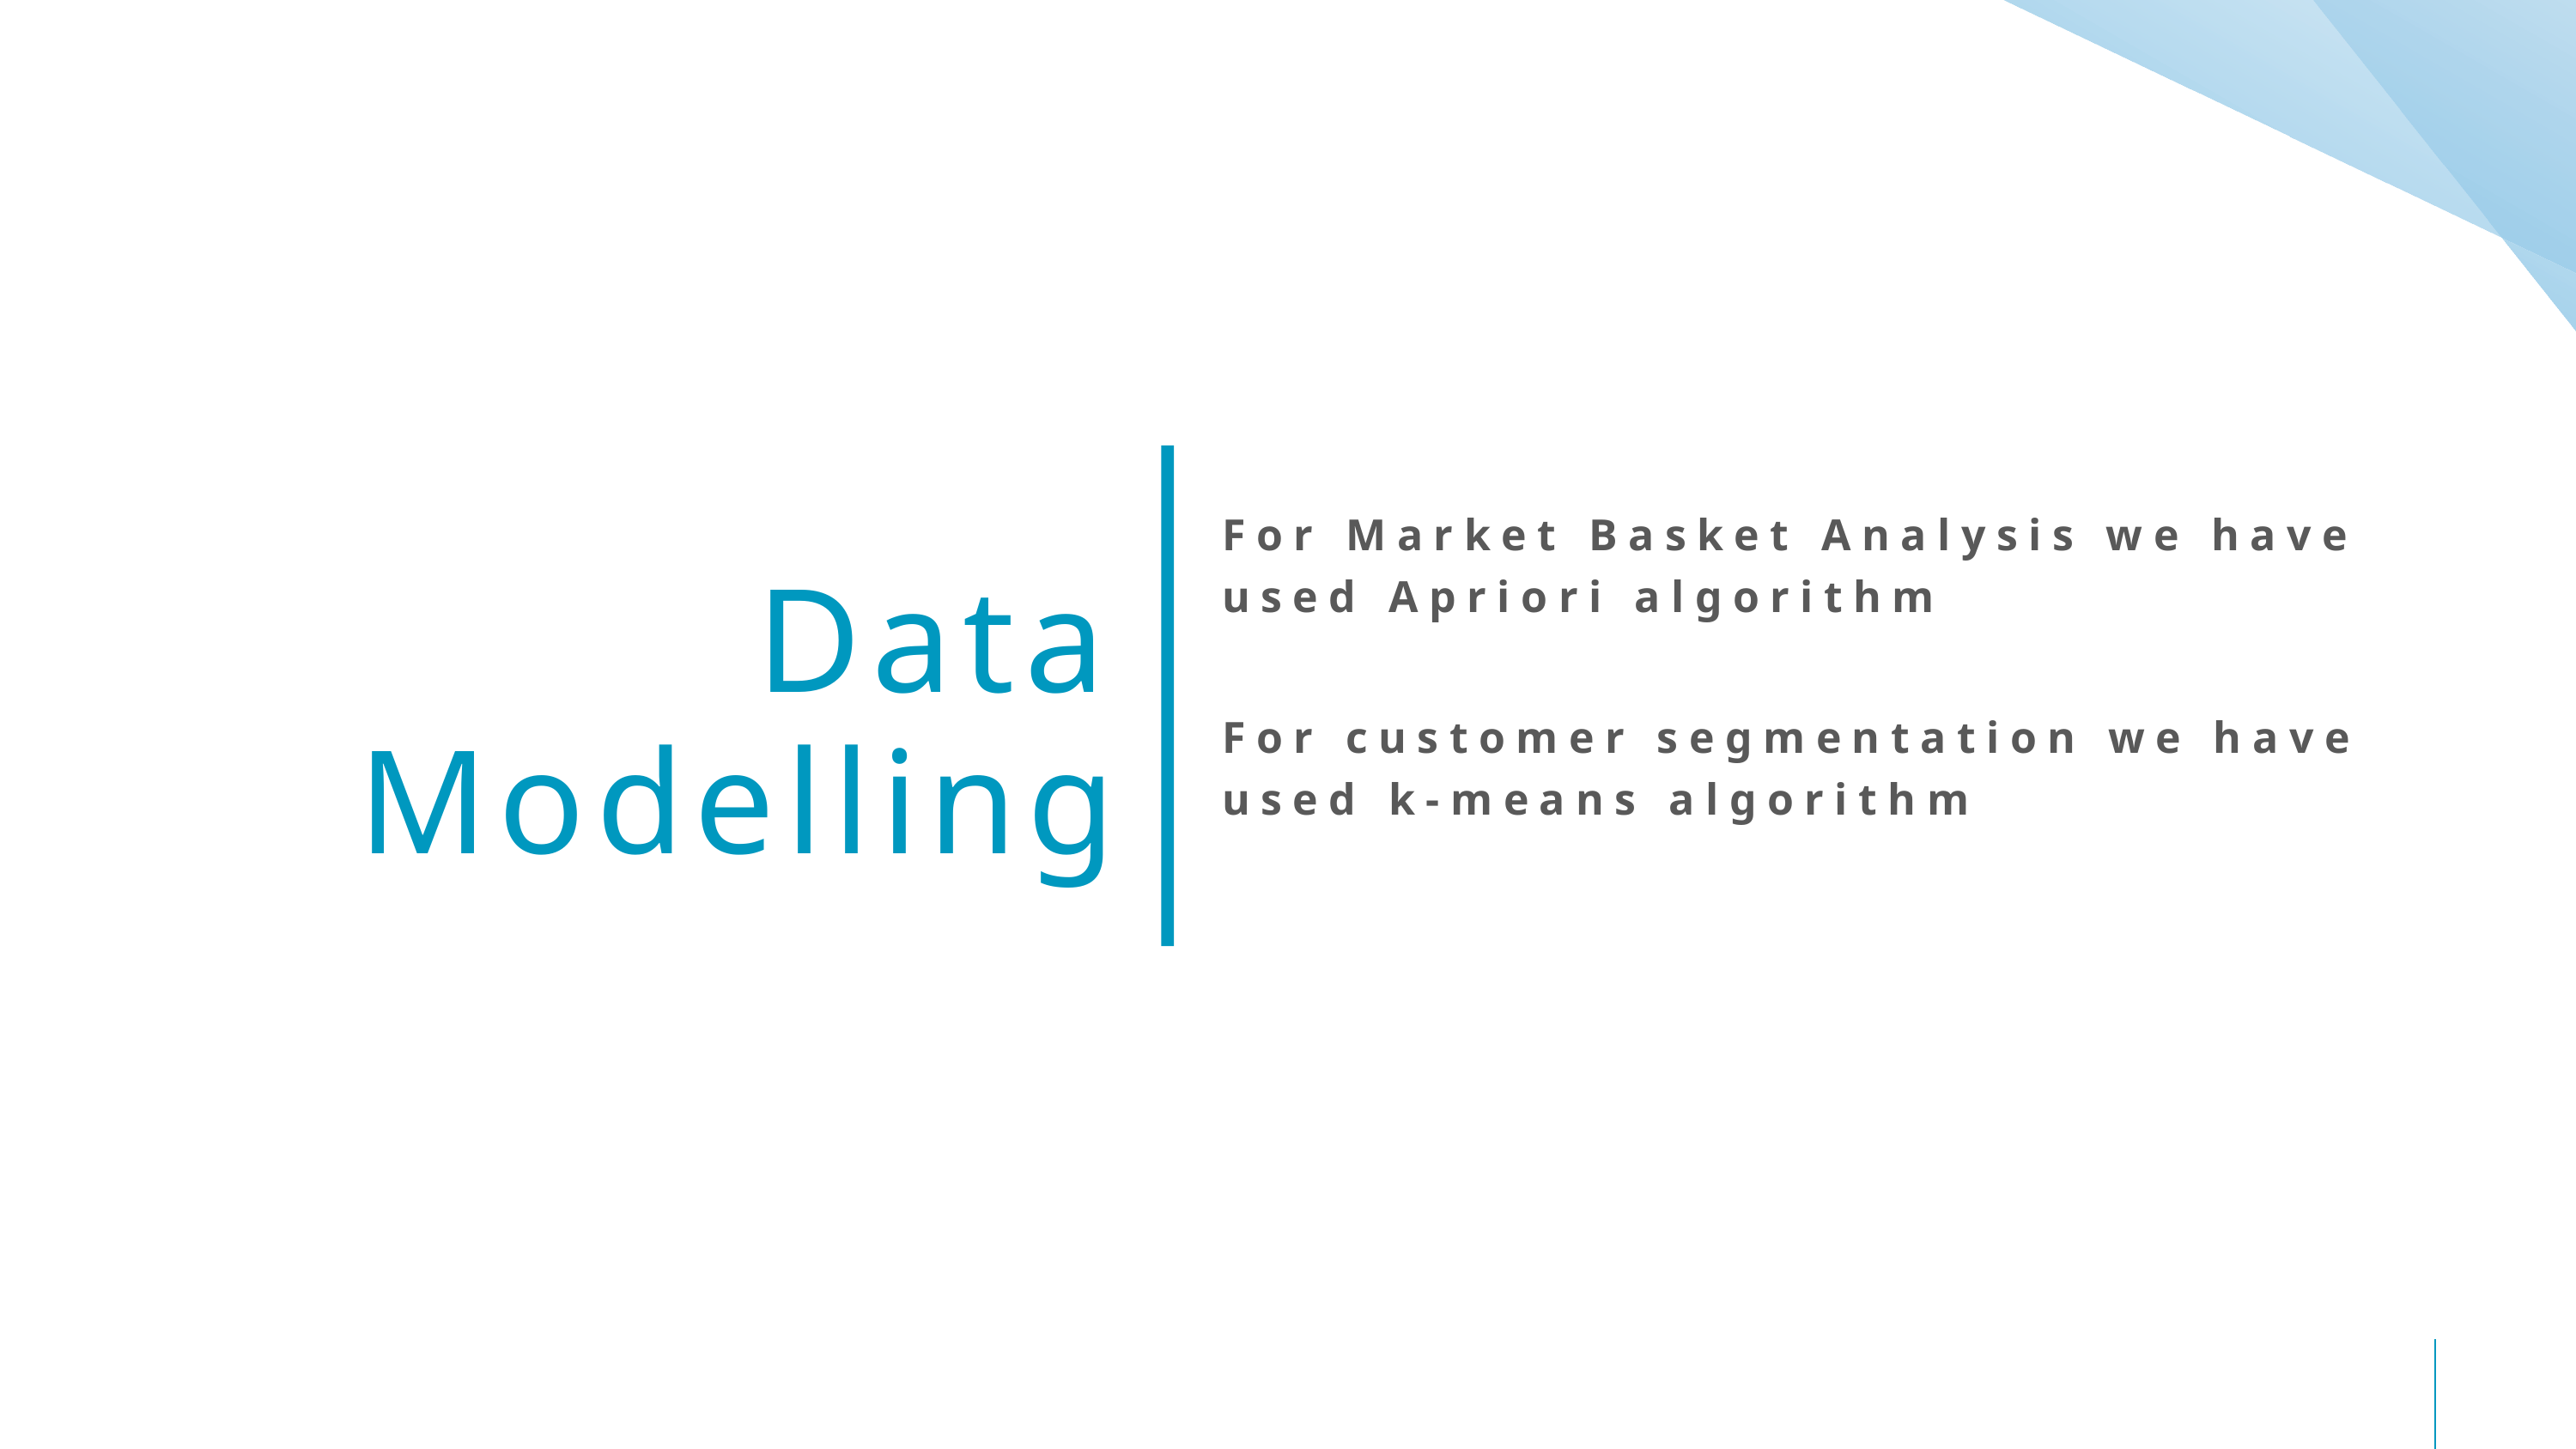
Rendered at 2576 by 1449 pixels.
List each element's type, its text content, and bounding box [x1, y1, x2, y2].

title Data Modelling [76, 470, 1130, 972]
text_box For Market Basket Analysis we have used Apriori algorithm For customer segmentation we have used k-means algorithm [1199, 467, 2397, 925]
